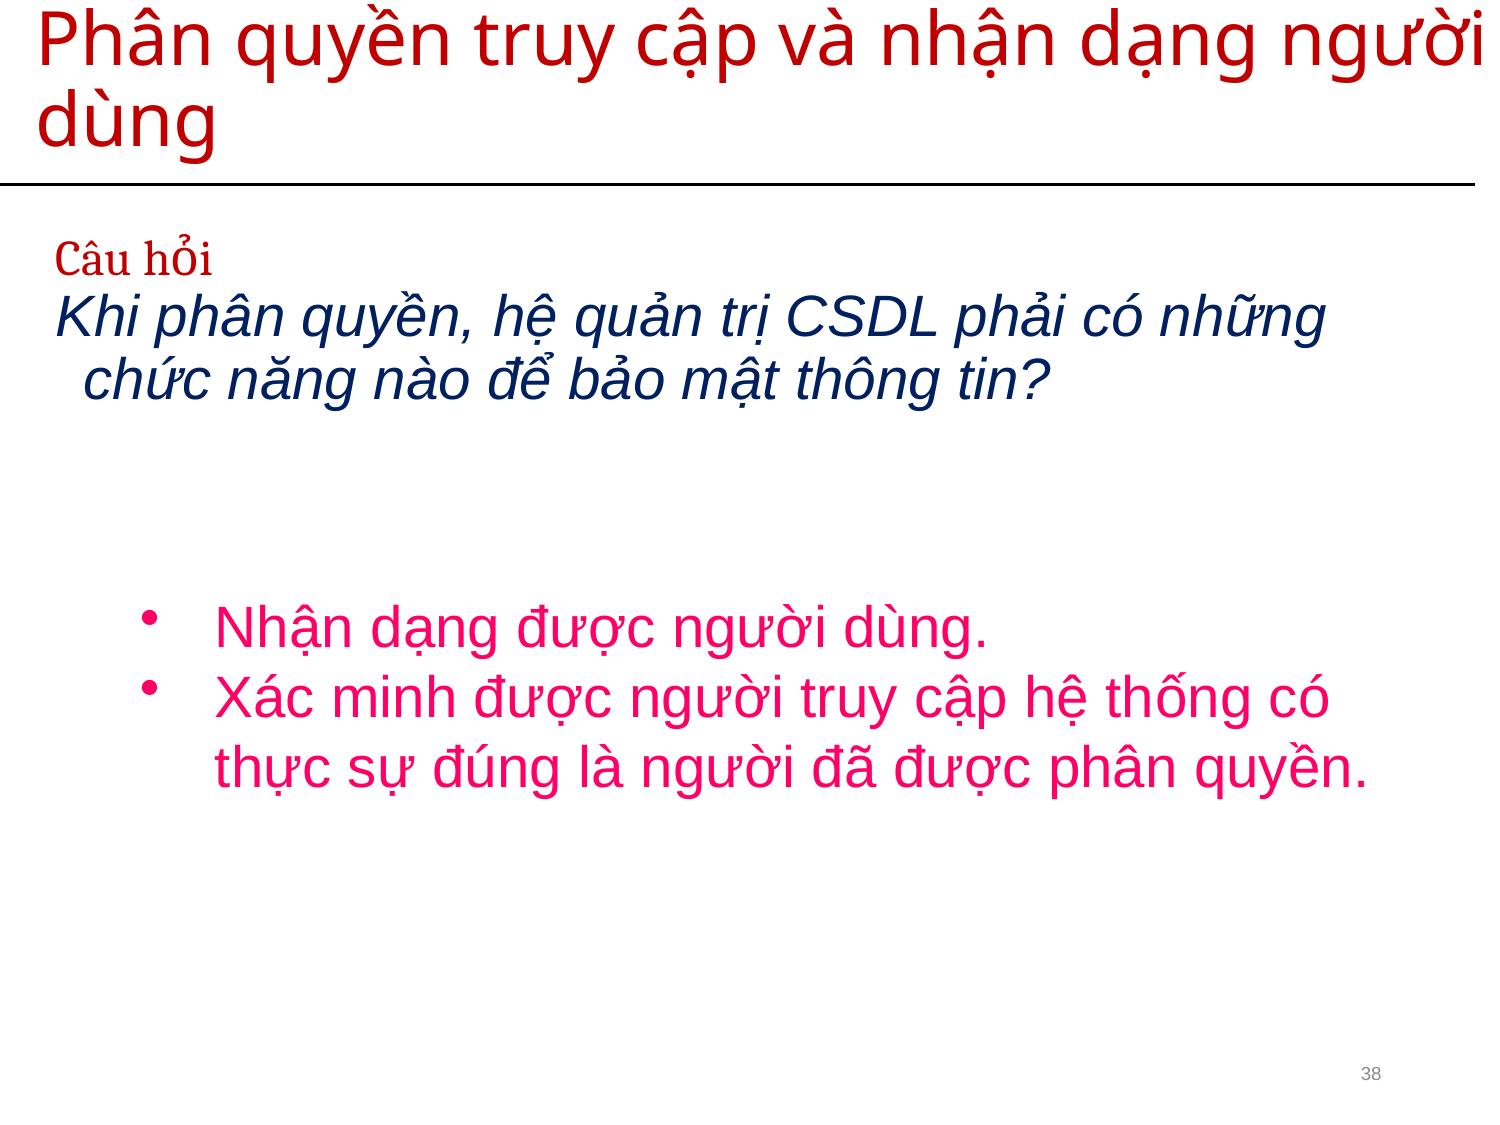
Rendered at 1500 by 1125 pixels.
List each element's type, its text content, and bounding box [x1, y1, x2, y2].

text_box Nhận dạng được người dùng. Xác minh được người truy cập hệ thống có thực sự đúng là người đã được phân quyền. [124, 581, 1413, 807]
slide_number 38 [1059, 1042, 1397, 1103]
list Câu hỏi Khi phân quyền, hệ quản trị CSDL phải có những chức năng nào để bảo mật thông tin? [40, 224, 1449, 1091]
title Phân quyền truy cập và nhận dạng người dùng [20, 0, 1500, 163]
